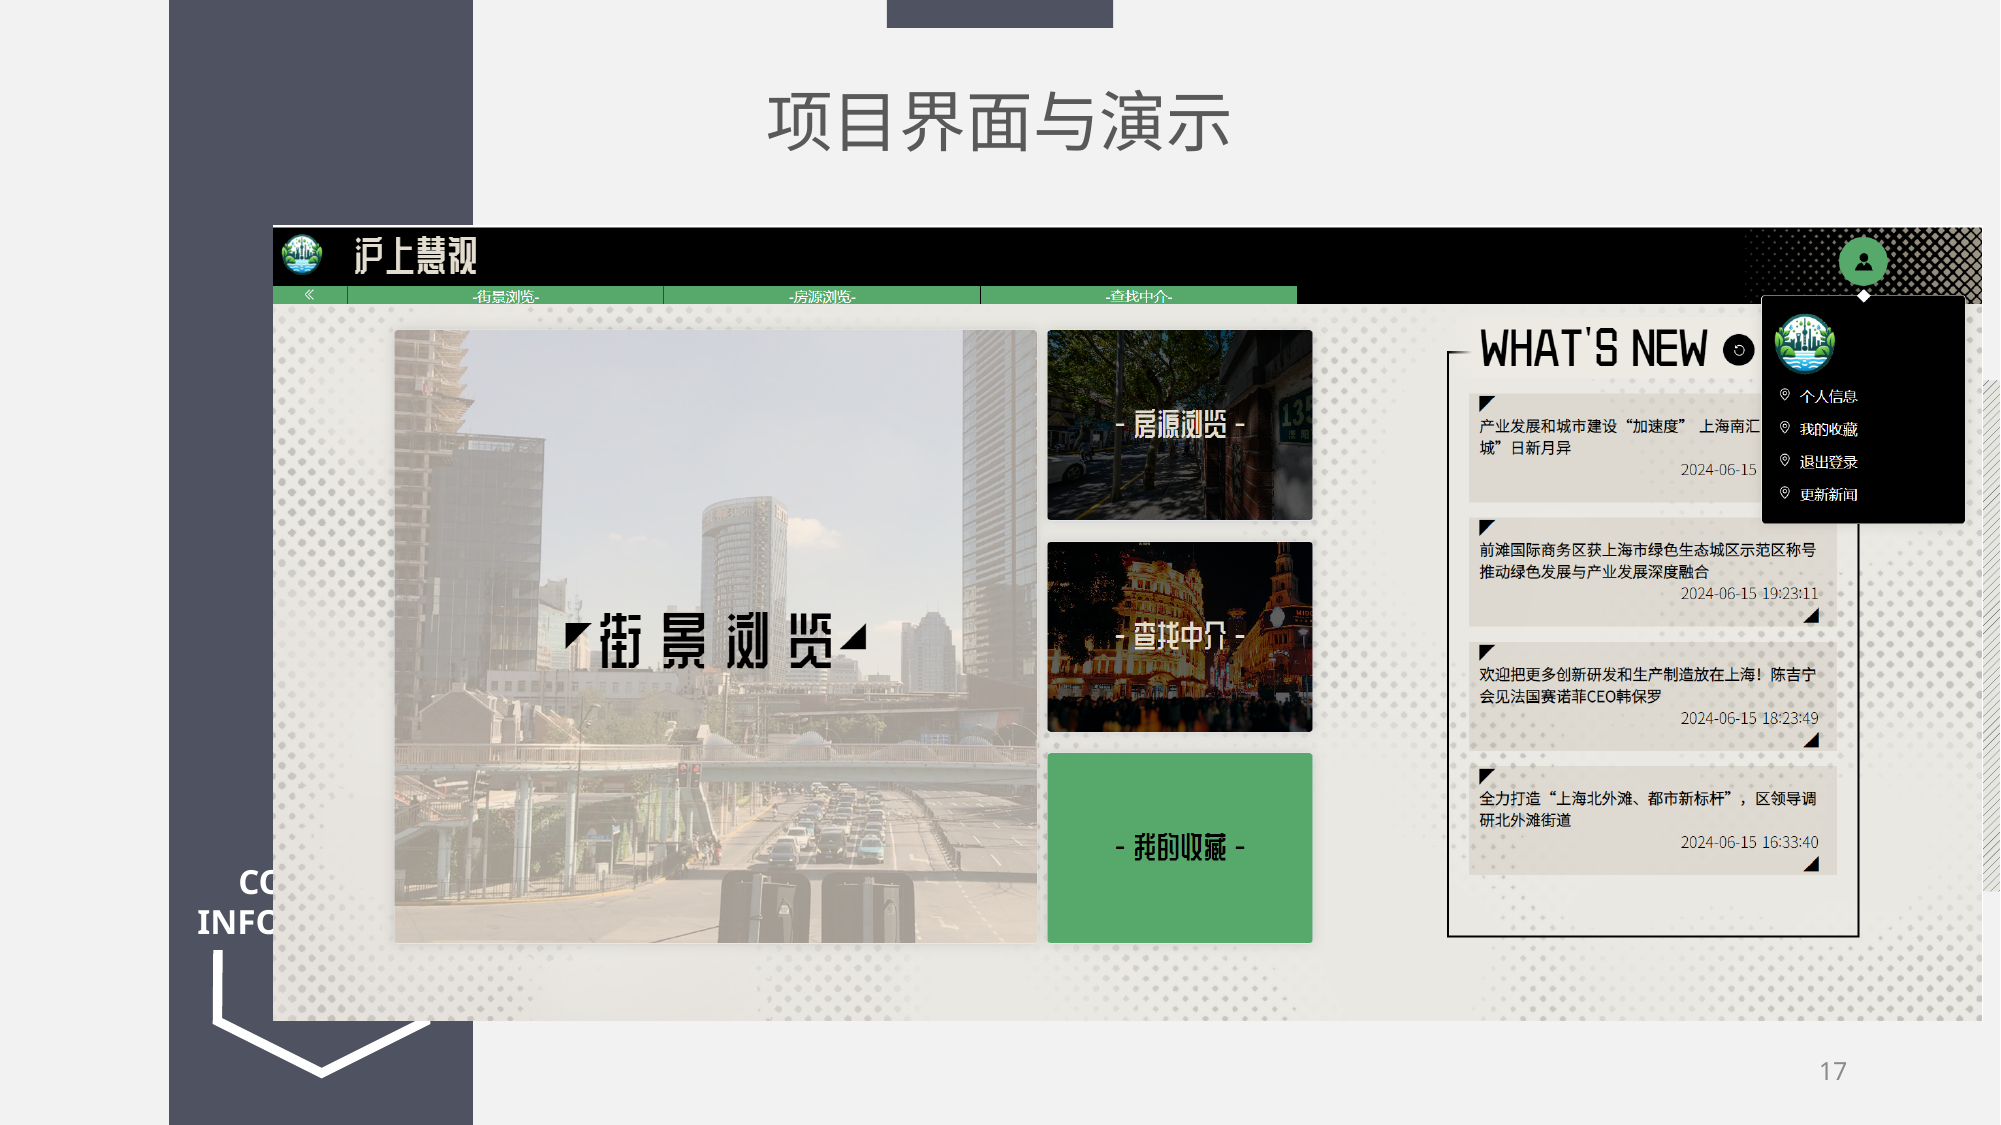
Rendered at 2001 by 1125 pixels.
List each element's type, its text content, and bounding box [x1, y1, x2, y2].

picture [273, 225, 1983, 1021]
text_box [168, 0, 474, 1125]
text_box [1983, 379, 2000, 892]
text_box 项目界面与演示 [751, 72, 1249, 167]
slide_number 17 [1798, 1042, 1863, 1103]
text_box [216, 949, 427, 1075]
text_box [886, 0, 1114, 29]
text_box CONTACT INFORMATION [181, 853, 273, 949]
